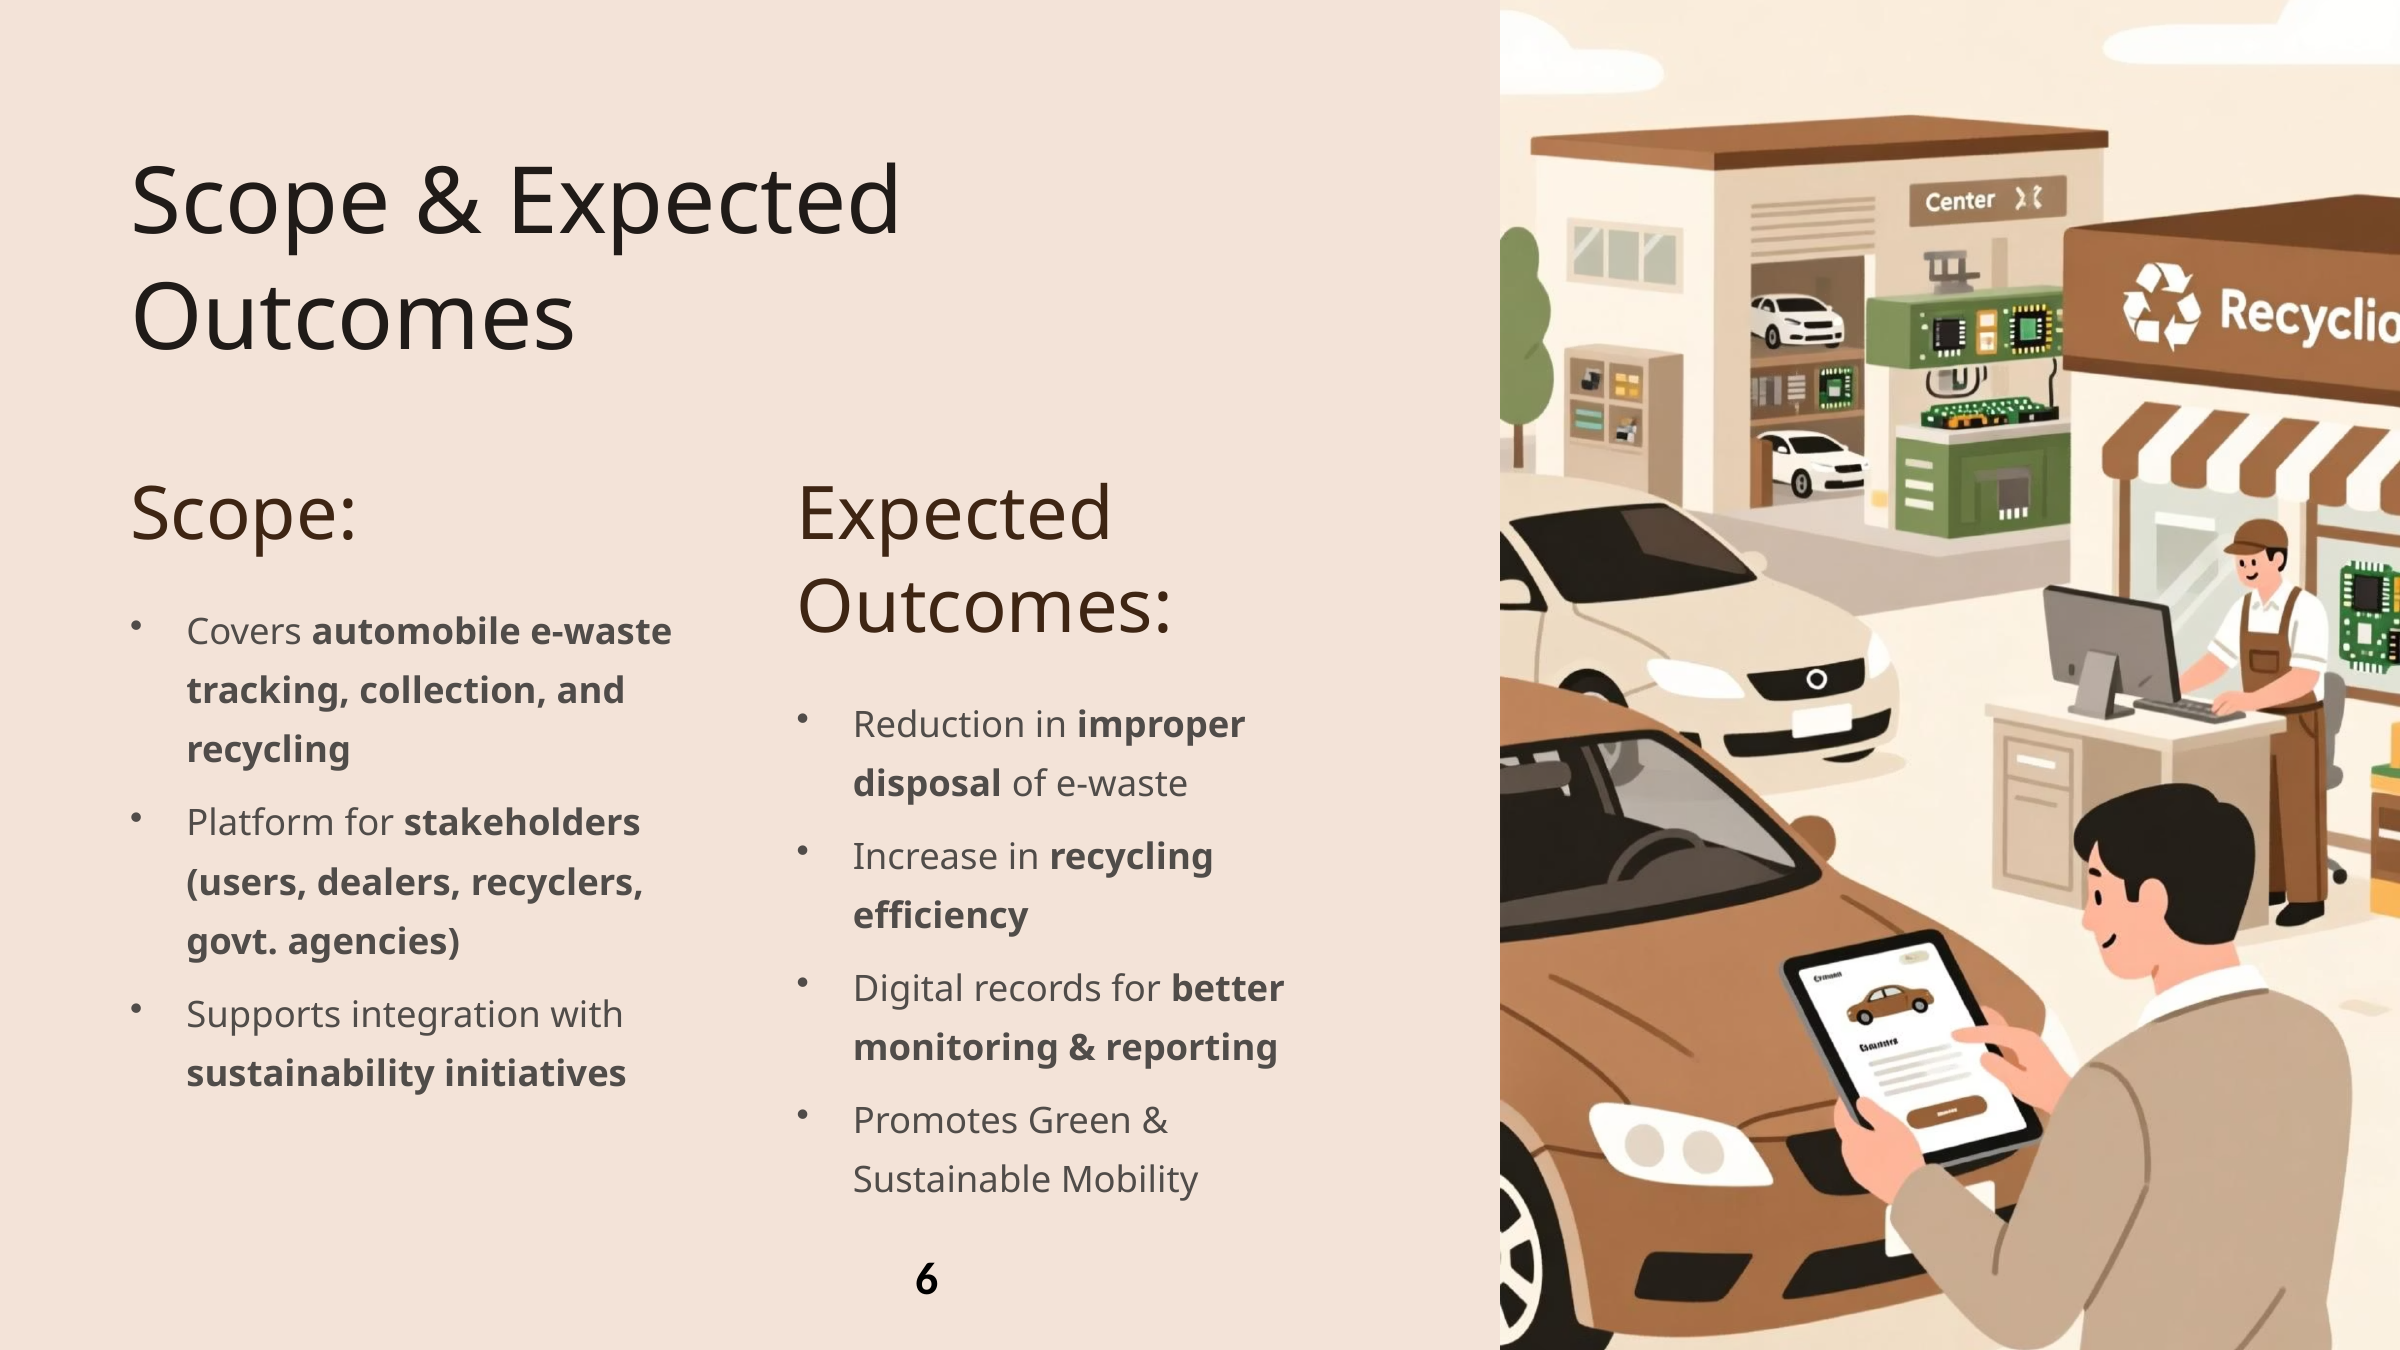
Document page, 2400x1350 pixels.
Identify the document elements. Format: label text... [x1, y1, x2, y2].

text_box Supports integration with sustainability initiatives [130, 975, 705, 1095]
text_box Promotes Green & Sustainable Mobility [796, 1081, 1371, 1201]
text_box Expected Outcomes: [796, 461, 1371, 648]
text_box Digital records for better monitoring & reporting [796, 949, 1371, 1069]
text_box Scope & Expected Outcomes [130, 136, 1370, 369]
text_box Platform for stakeholders (users, dealers, recyclers, govt. agencies) [130, 783, 705, 963]
picture [1499, 0, 2400, 1350]
text_box Increase in recycling efficiency [796, 817, 1371, 937]
text_box Scope: [130, 461, 705, 555]
text_box Covers automobile e-waste tracking, collection, and recycling [130, 592, 705, 771]
text_box Reduction in improper disposal of e-waste [796, 685, 1371, 805]
text_box 6 [900, 1241, 964, 1312]
